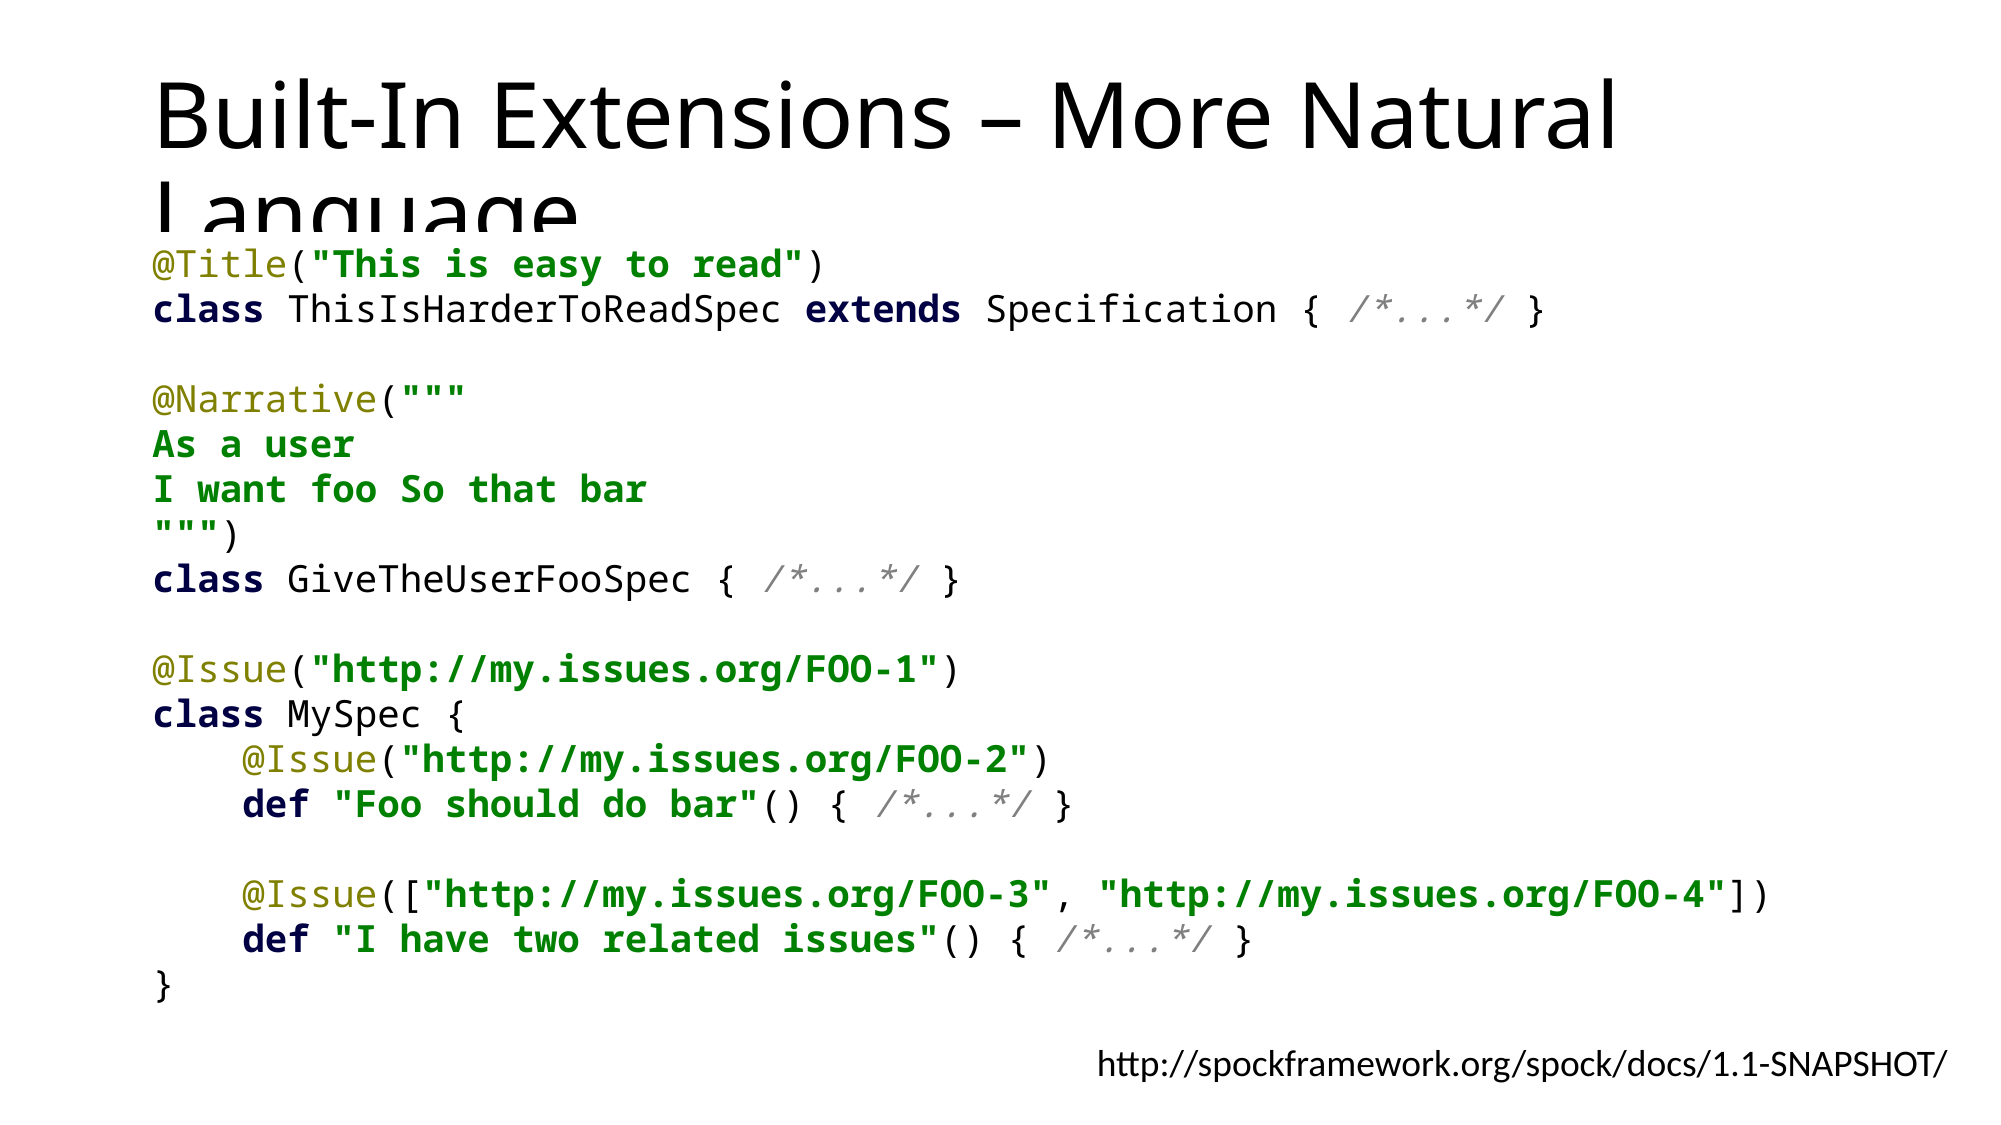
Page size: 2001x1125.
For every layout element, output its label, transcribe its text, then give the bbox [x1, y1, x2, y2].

title Built-In Extensions – More Natural Language [137, 59, 1863, 278]
text_box http://spockframework.org/spock/docs/1.1-SNAPSHOT/ [1082, 1031, 1964, 1092]
text_box @Title("This is easy to read") class ThisIsHarderToReadSpec extends Specification { /*...*/ } @Narrative(""" As a user I want foo So that bar """) class GiveTheUserFooSpec { /*...*/ } @Issue("http://my.issues.org/FOO-1") class MySpec { @Issue("http://my.issues.org/FOO-2") def "Foo should do bar"() { /*...*/ } @Issue(["http://my.issues.org/FOO-3", "http://my.issues.org/FOO-4"]) def "I have two related issues"() { /*...*/ } } [137, 232, 1828, 1012]
